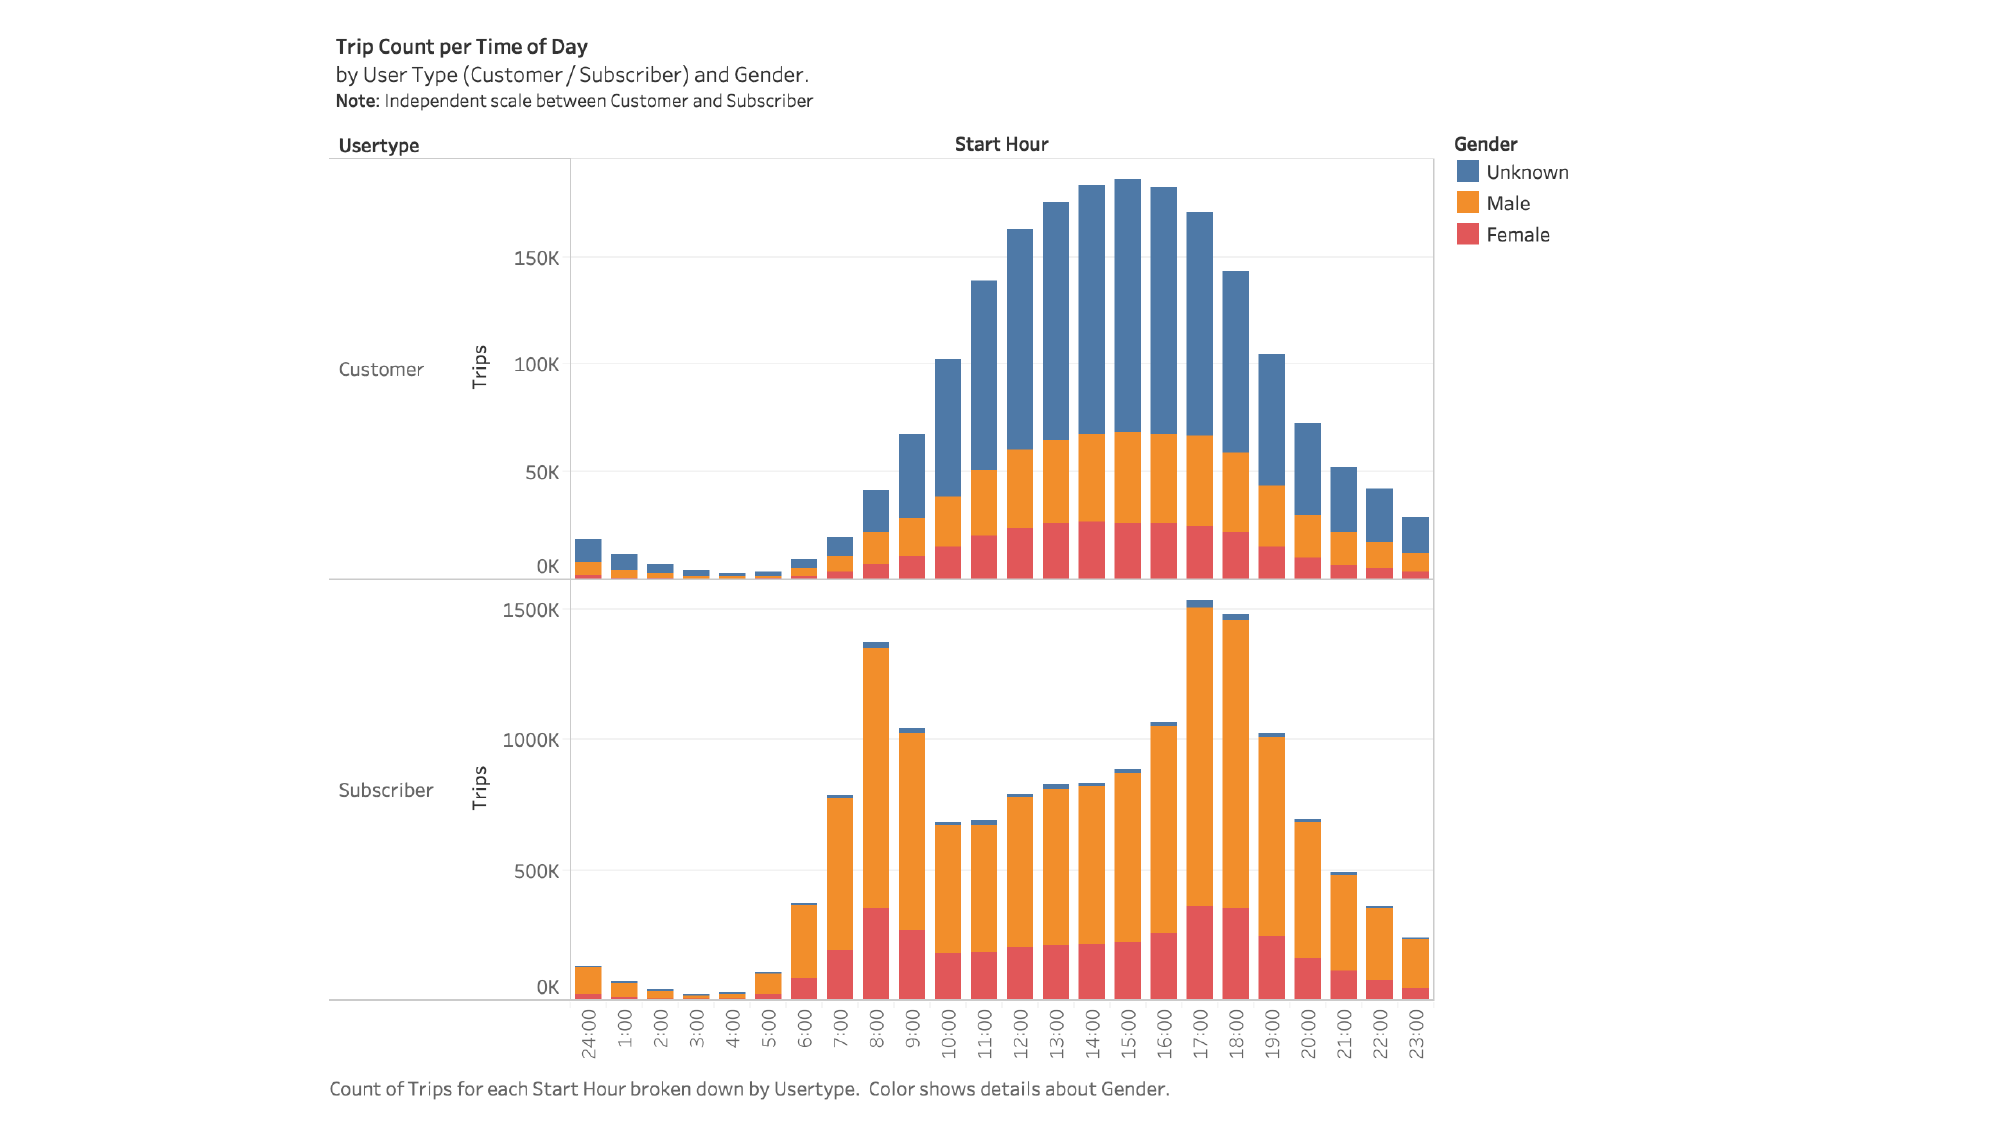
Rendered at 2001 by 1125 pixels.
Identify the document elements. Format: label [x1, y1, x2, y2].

picture [329, 22, 1671, 1103]
